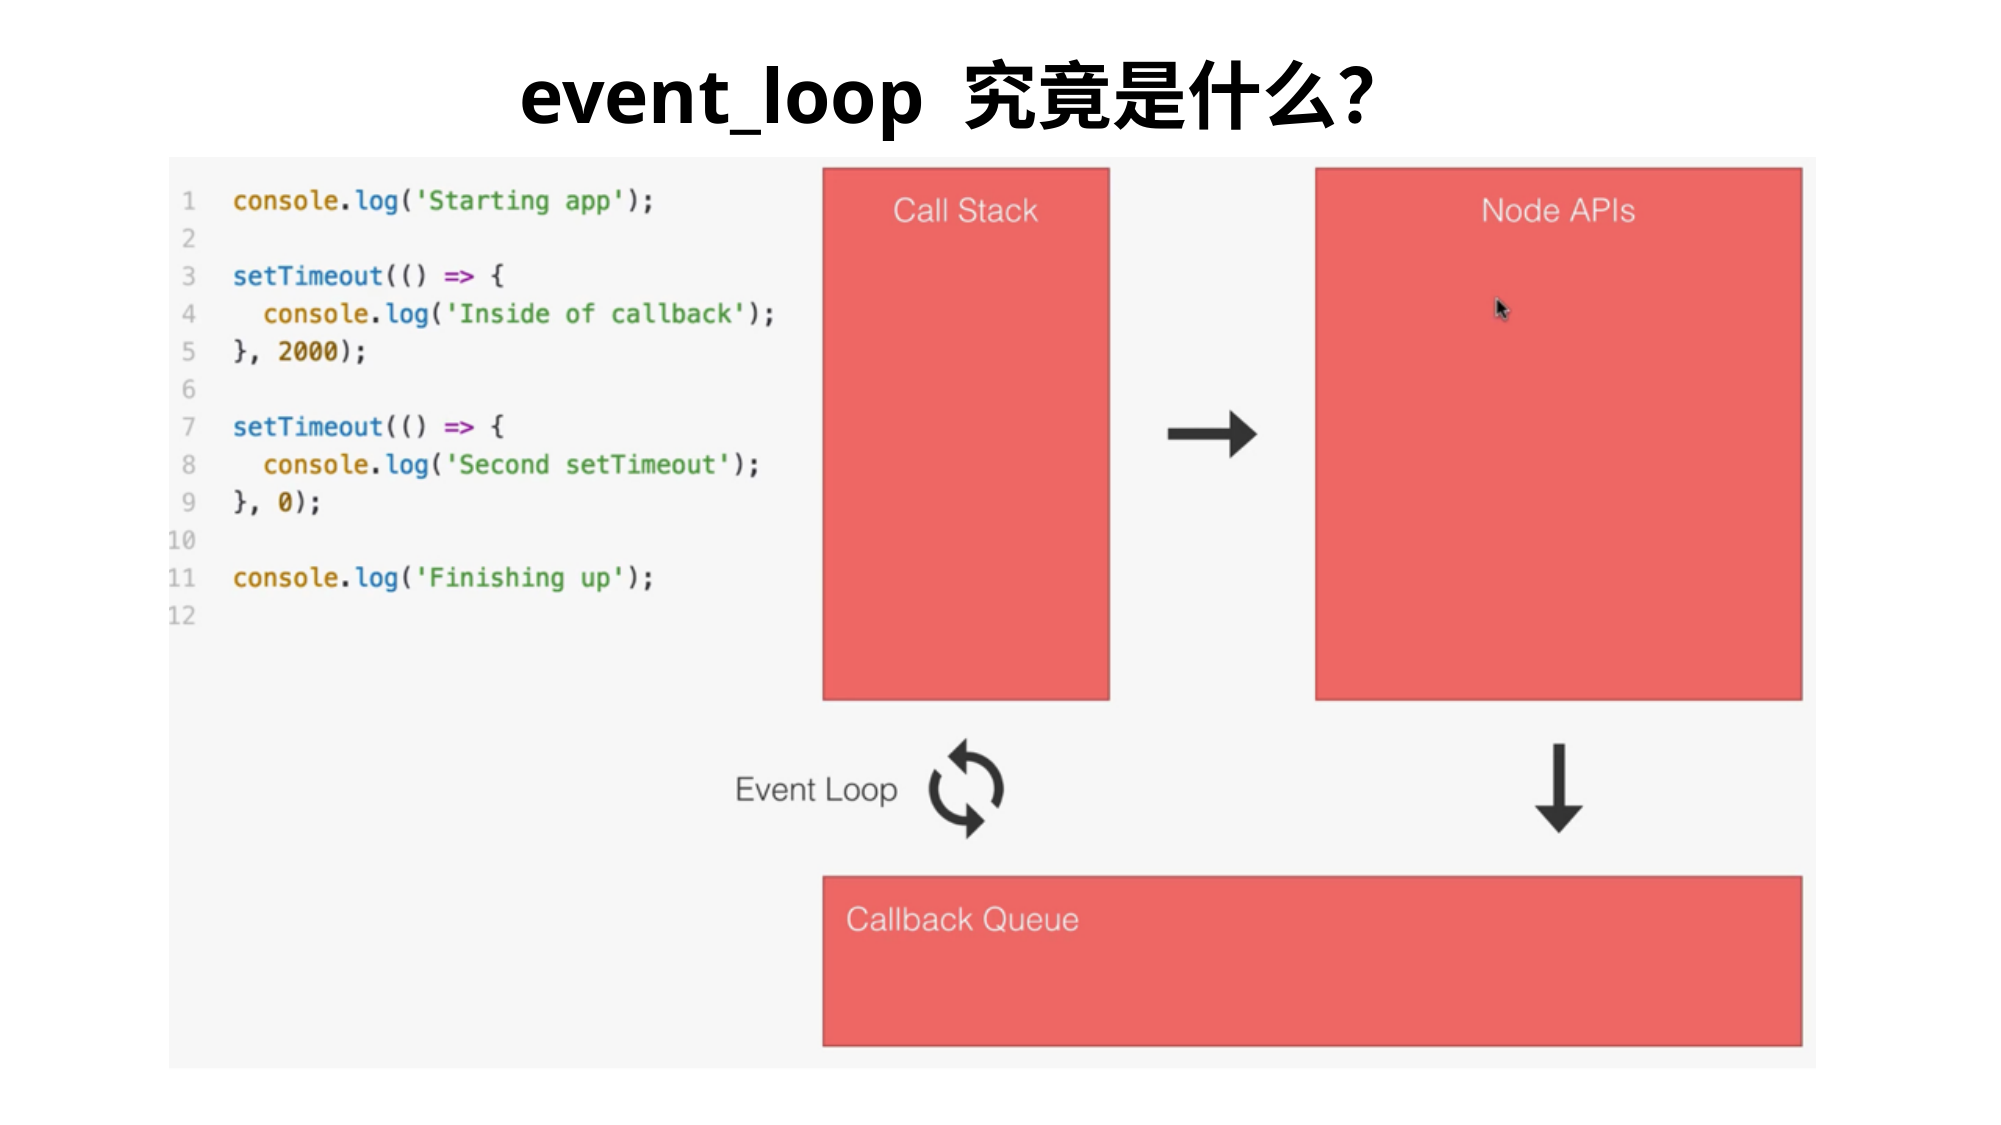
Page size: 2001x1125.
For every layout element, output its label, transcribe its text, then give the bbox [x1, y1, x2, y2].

text_box event_loop 究竟是什么？ [343, 40, 1606, 146]
picture [169, 156, 1816, 1070]
